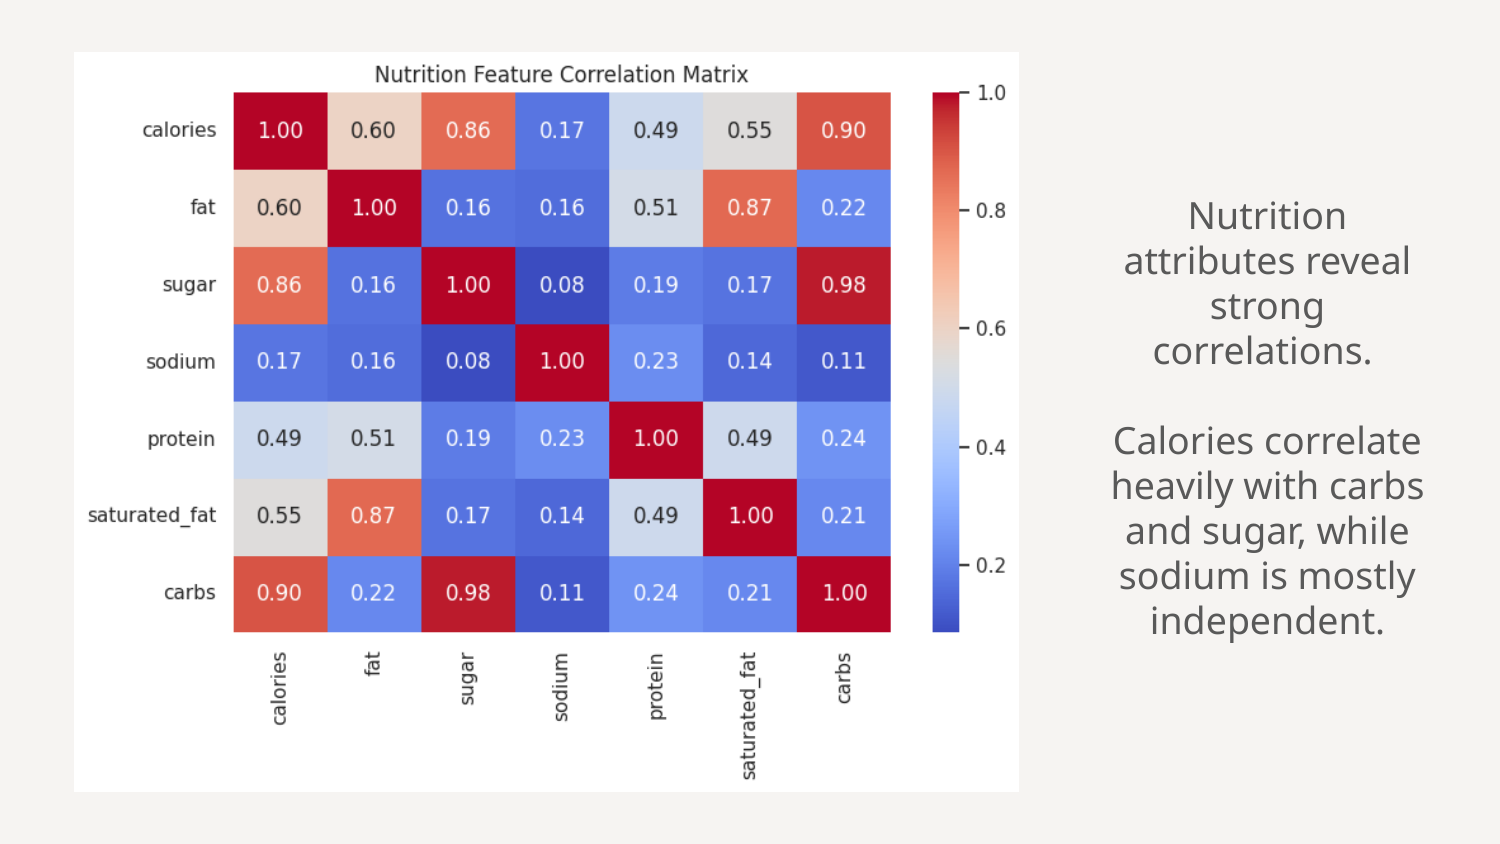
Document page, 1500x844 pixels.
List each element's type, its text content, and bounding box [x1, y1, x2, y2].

text_box Nutrition attributes reveal strong correlations. Calories correlate heavily with carbs and sugar, while sodium is mostly independent. [1090, 176, 1445, 667]
picture [74, 51, 1019, 792]
